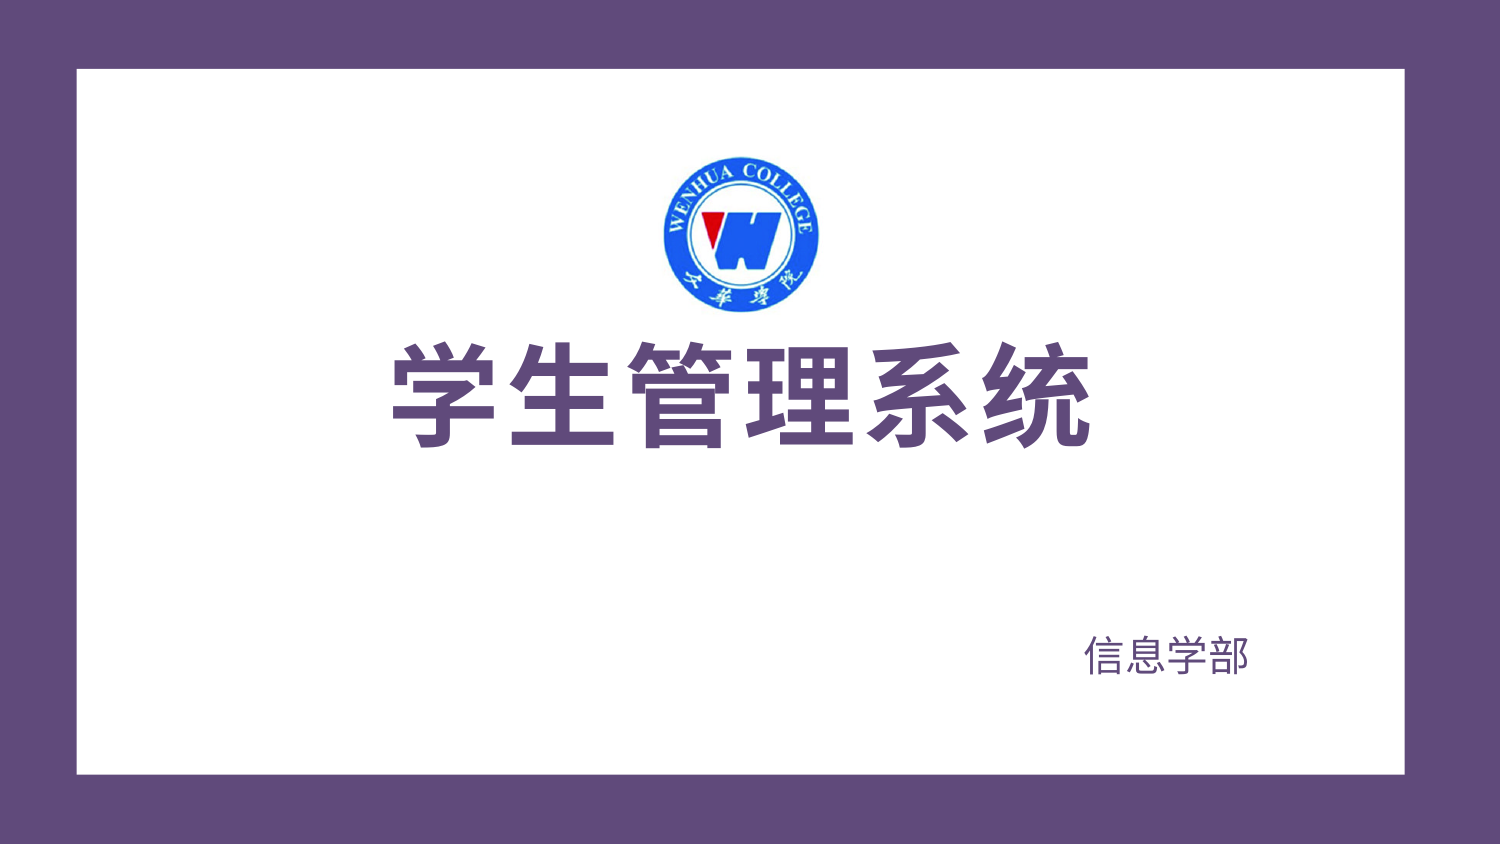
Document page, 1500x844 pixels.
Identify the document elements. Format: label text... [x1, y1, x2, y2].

picture [645, 136, 837, 328]
text_box 信息学部 [1068, 622, 1343, 688]
text_box 学生管理系统 [86, 320, 1396, 468]
text_box [74, 67, 1407, 777]
